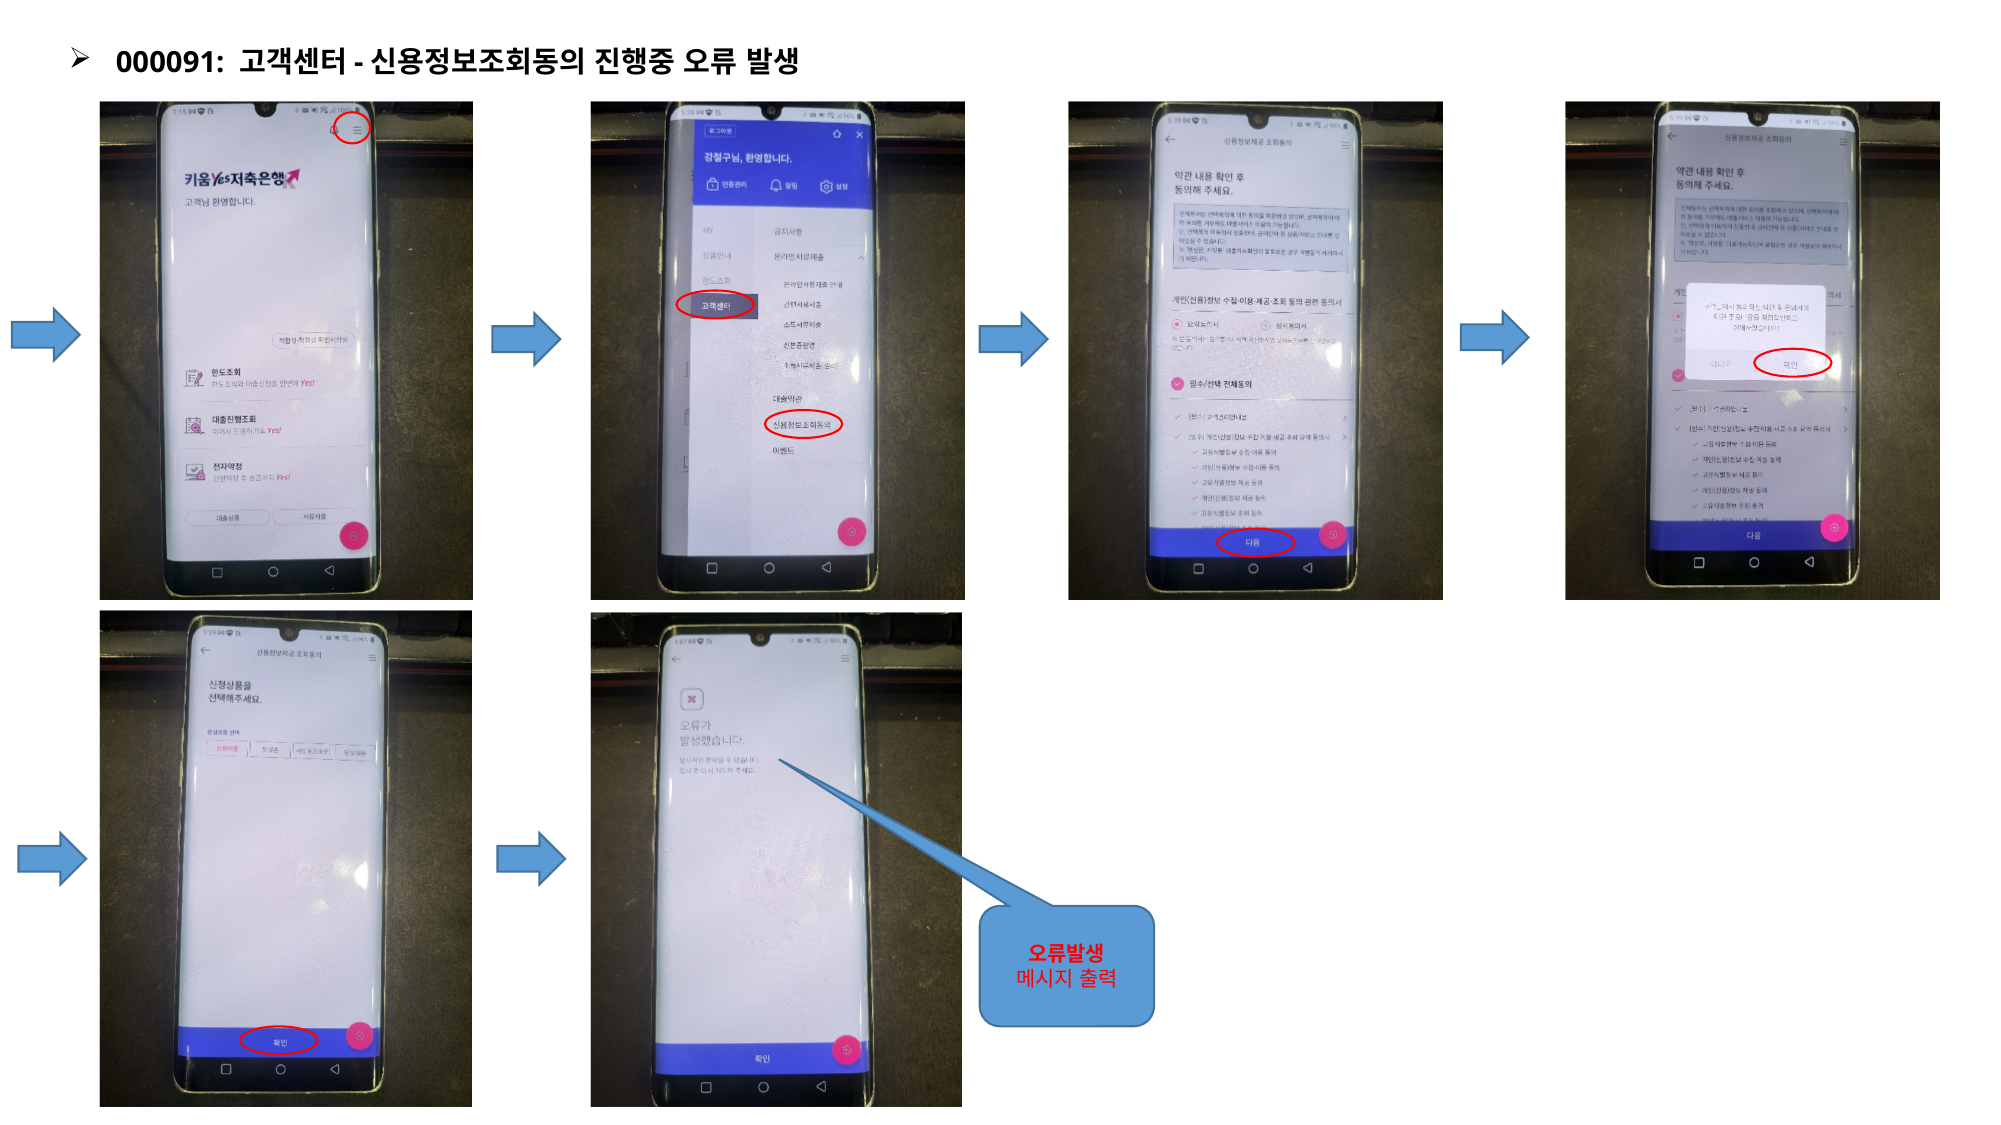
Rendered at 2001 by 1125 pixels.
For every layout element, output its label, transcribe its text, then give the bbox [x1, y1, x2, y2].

text_box 000091: 고객센터-신용정보조회동의 진행중 오류 발생 [54, 36, 816, 87]
text_box [10, 320, 36, 349]
text_box [241, 1045, 317, 1056]
picture [36, 611, 1024, 1106]
text_box [17, 844, 36, 873]
text_box [1216, 538, 1296, 558]
text_box [332, 111, 372, 145]
text_box 오류발생 메시지 출력 [1024, 889, 1156, 1028]
picture [36, 102, 2000, 599]
